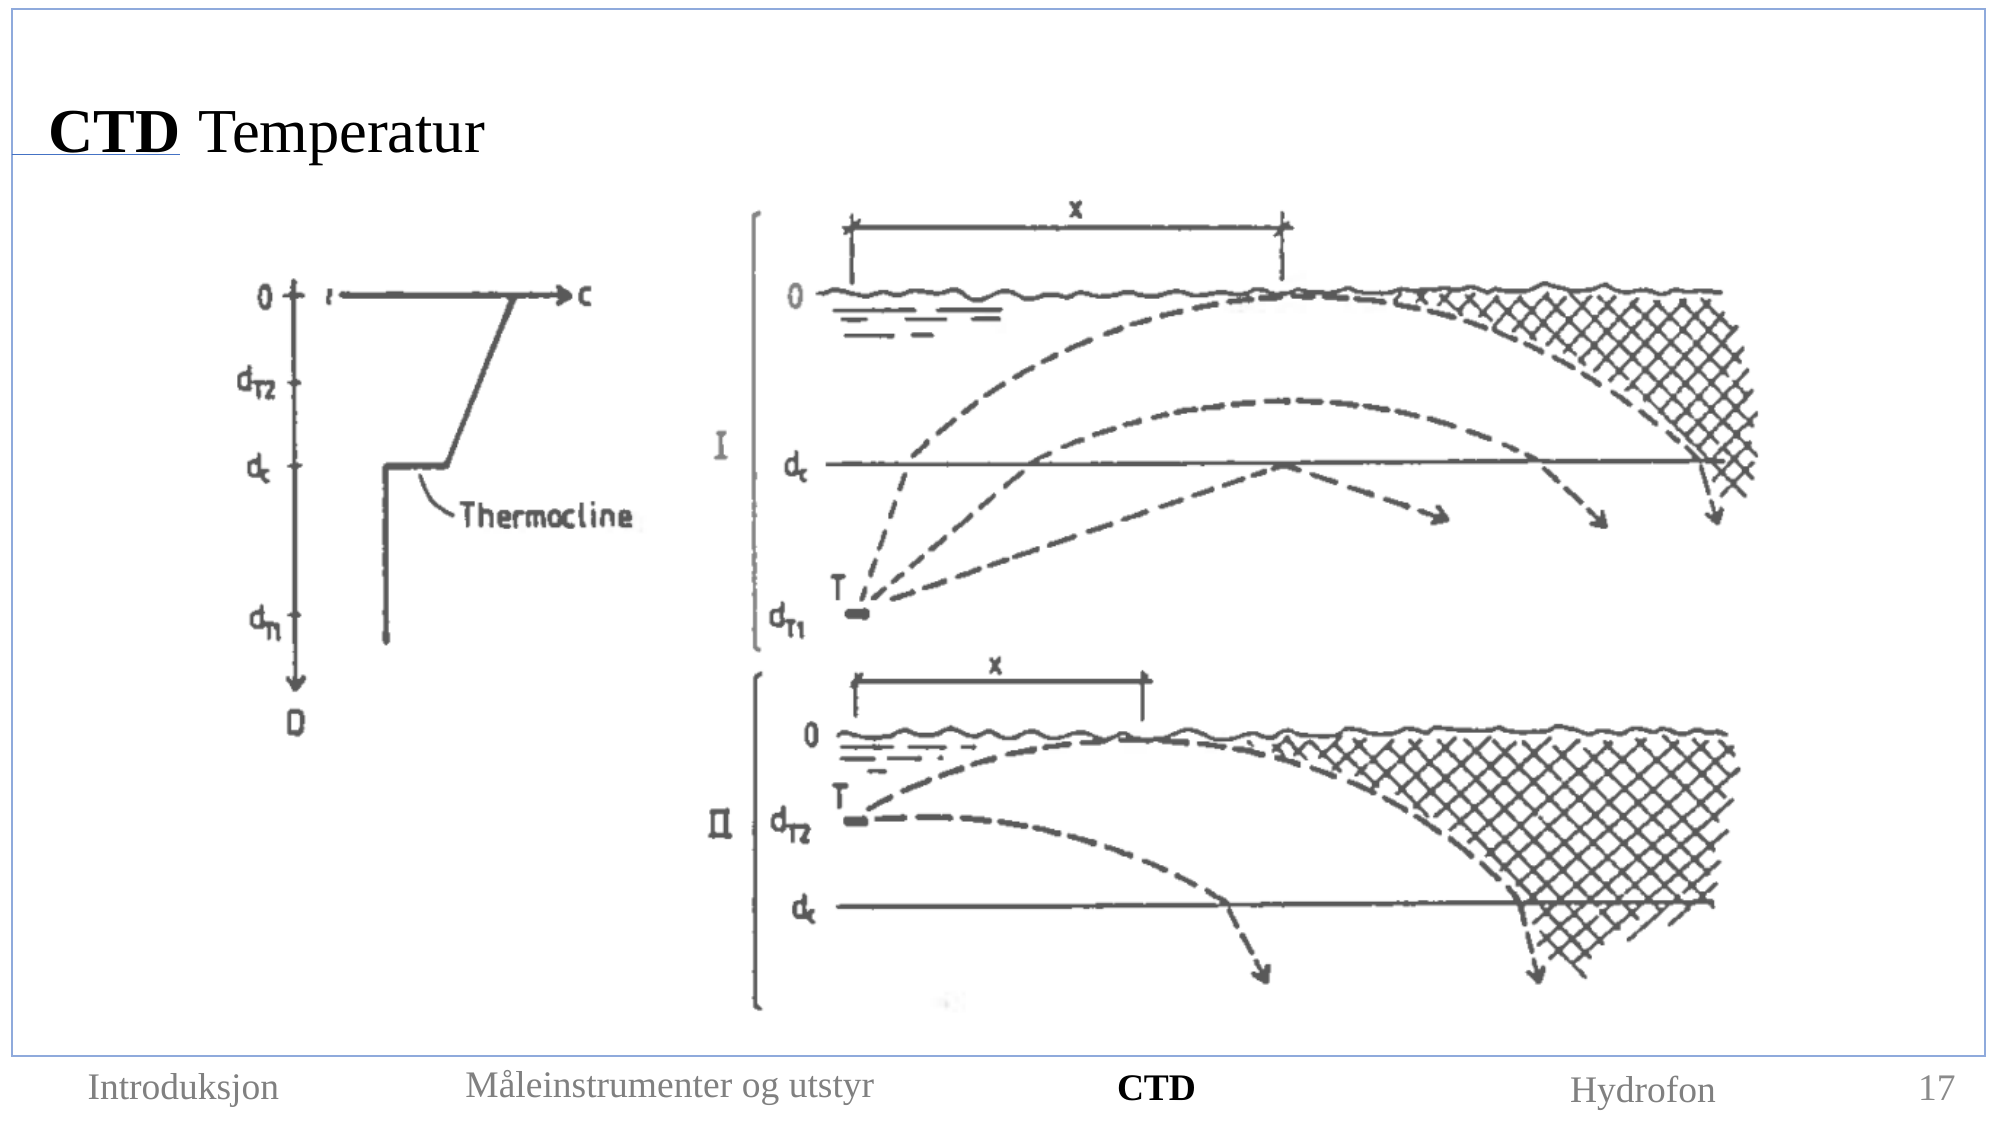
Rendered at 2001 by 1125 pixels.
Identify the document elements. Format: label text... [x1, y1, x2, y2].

text_box [11, 8, 1986, 1057]
text_box Måleinstrumenter og utstyr [426, 1046, 914, 1124]
text_box Hydrofon [1399, 1055, 1887, 1125]
picture [223, 181, 1777, 1014]
text_box Introduksjon [0, 1052, 427, 1123]
text_box CTD [913, 1053, 1400, 1124]
text_box CTD Temperatur [33, 56, 858, 207]
slide_number 17 [1887, 1055, 1971, 1116]
